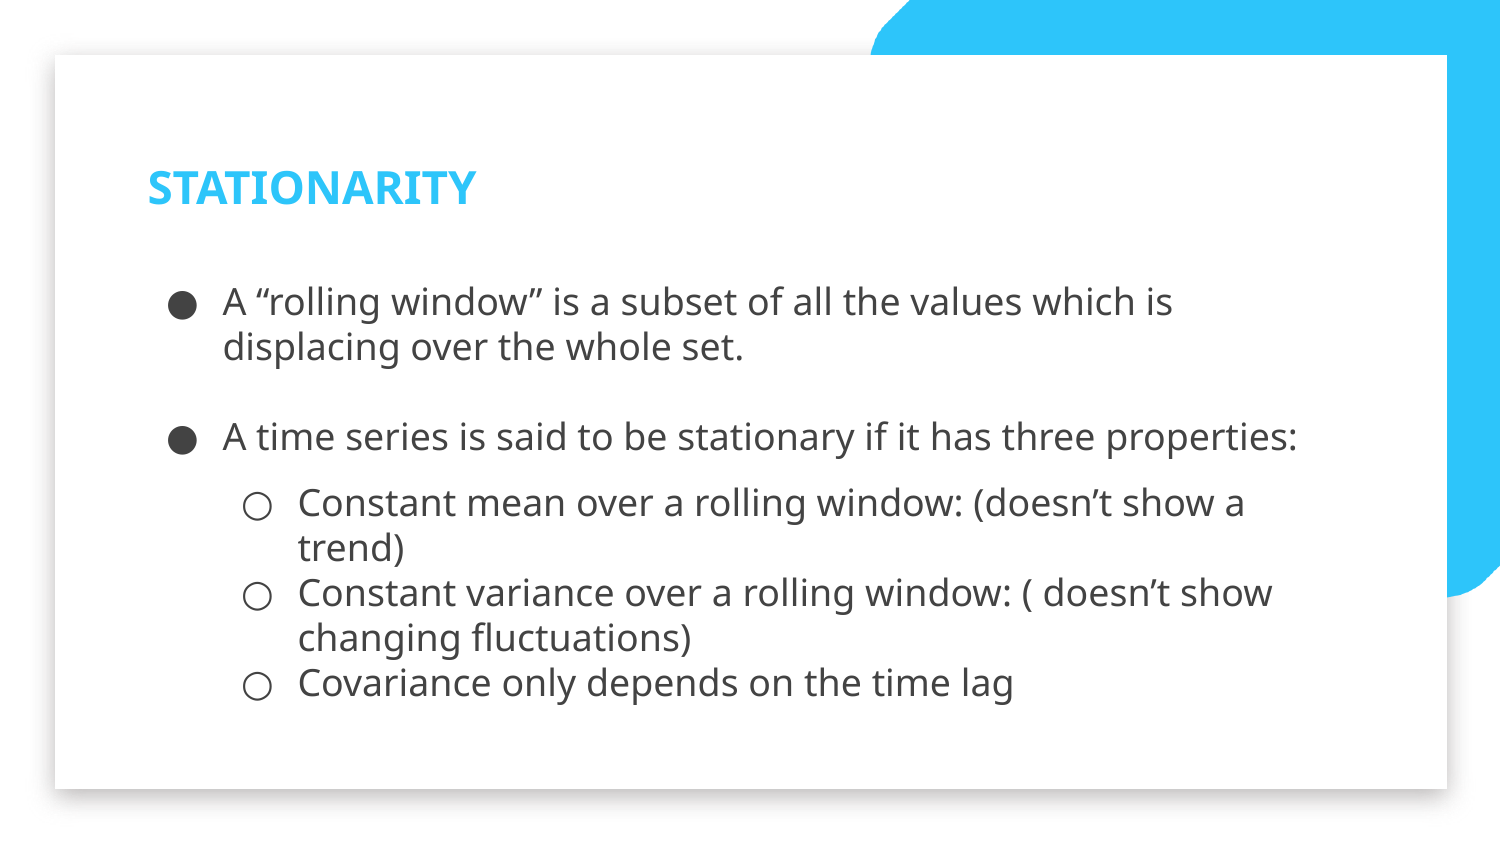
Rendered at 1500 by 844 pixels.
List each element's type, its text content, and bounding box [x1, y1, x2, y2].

text_box STATIONARITY [132, 143, 836, 237]
text_box A “rolling window” is a subset of all the values which is displacing over the whole set. A time series is said to be stationary if it has three properties: Constant mean over a rolling window: (doesn’t show a trend) Constant variance over a rolling window: ( doesn’t show changing fluctuations) Covariance only depends on the time lag [132, 263, 1376, 706]
picture [0, 0, 1500, 844]
